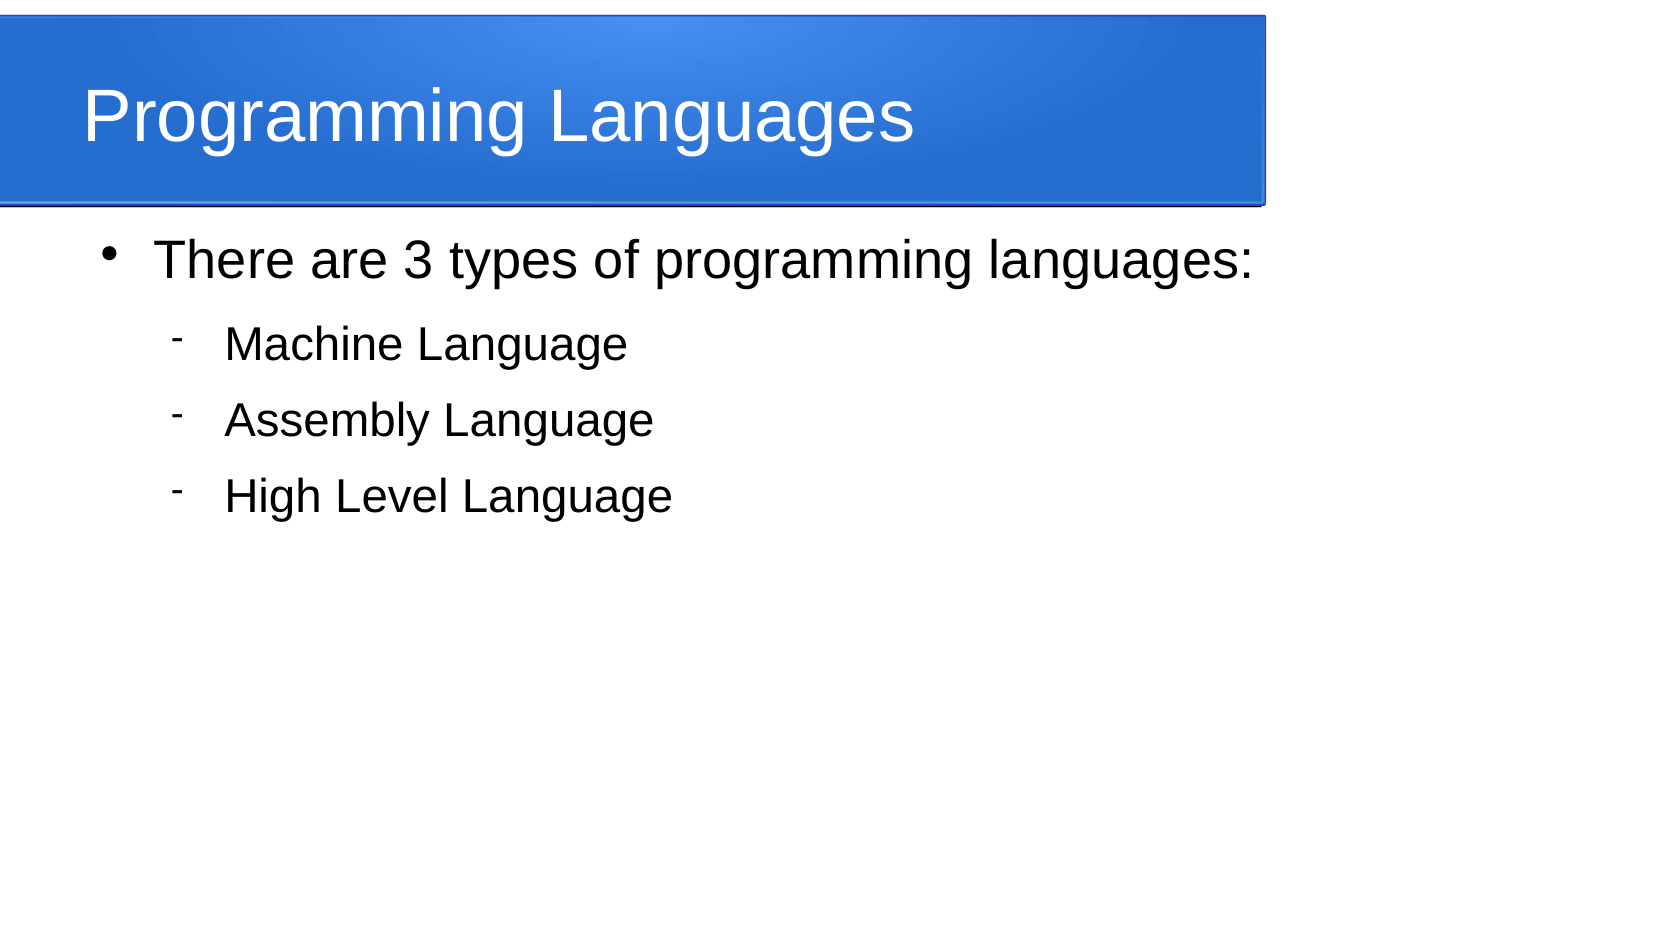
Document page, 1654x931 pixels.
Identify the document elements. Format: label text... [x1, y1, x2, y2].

picture [0, 13, 1269, 211]
text_box Programming Languages [82, 35, 1235, 189]
text_box There are 3 types of programming languages: Machine Language Assembly Language High Level Language [82, 224, 1571, 650]
